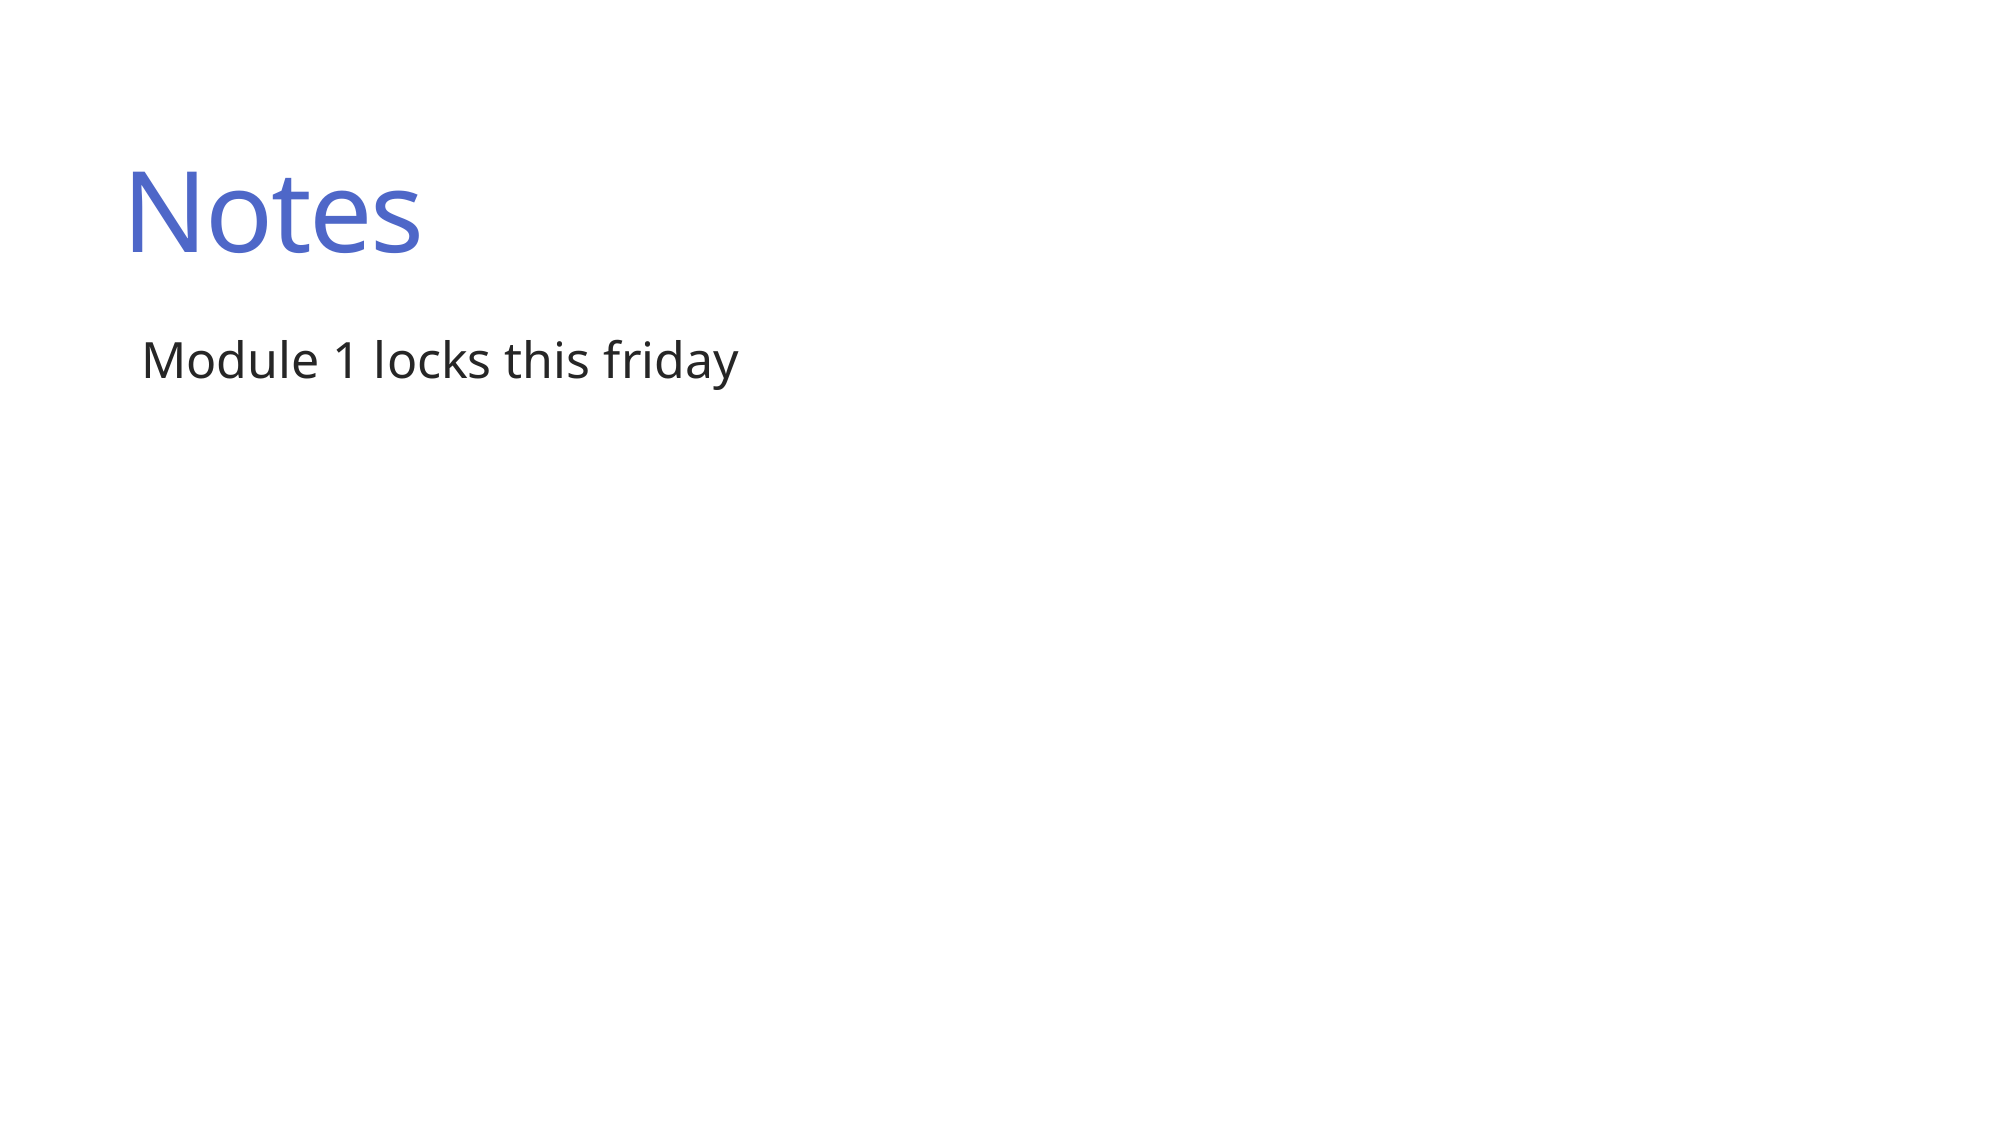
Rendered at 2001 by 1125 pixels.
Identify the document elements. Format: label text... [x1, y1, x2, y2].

title Notes [107, 81, 1875, 354]
list Module 1 locks this friday [111, 329, 1876, 948]
